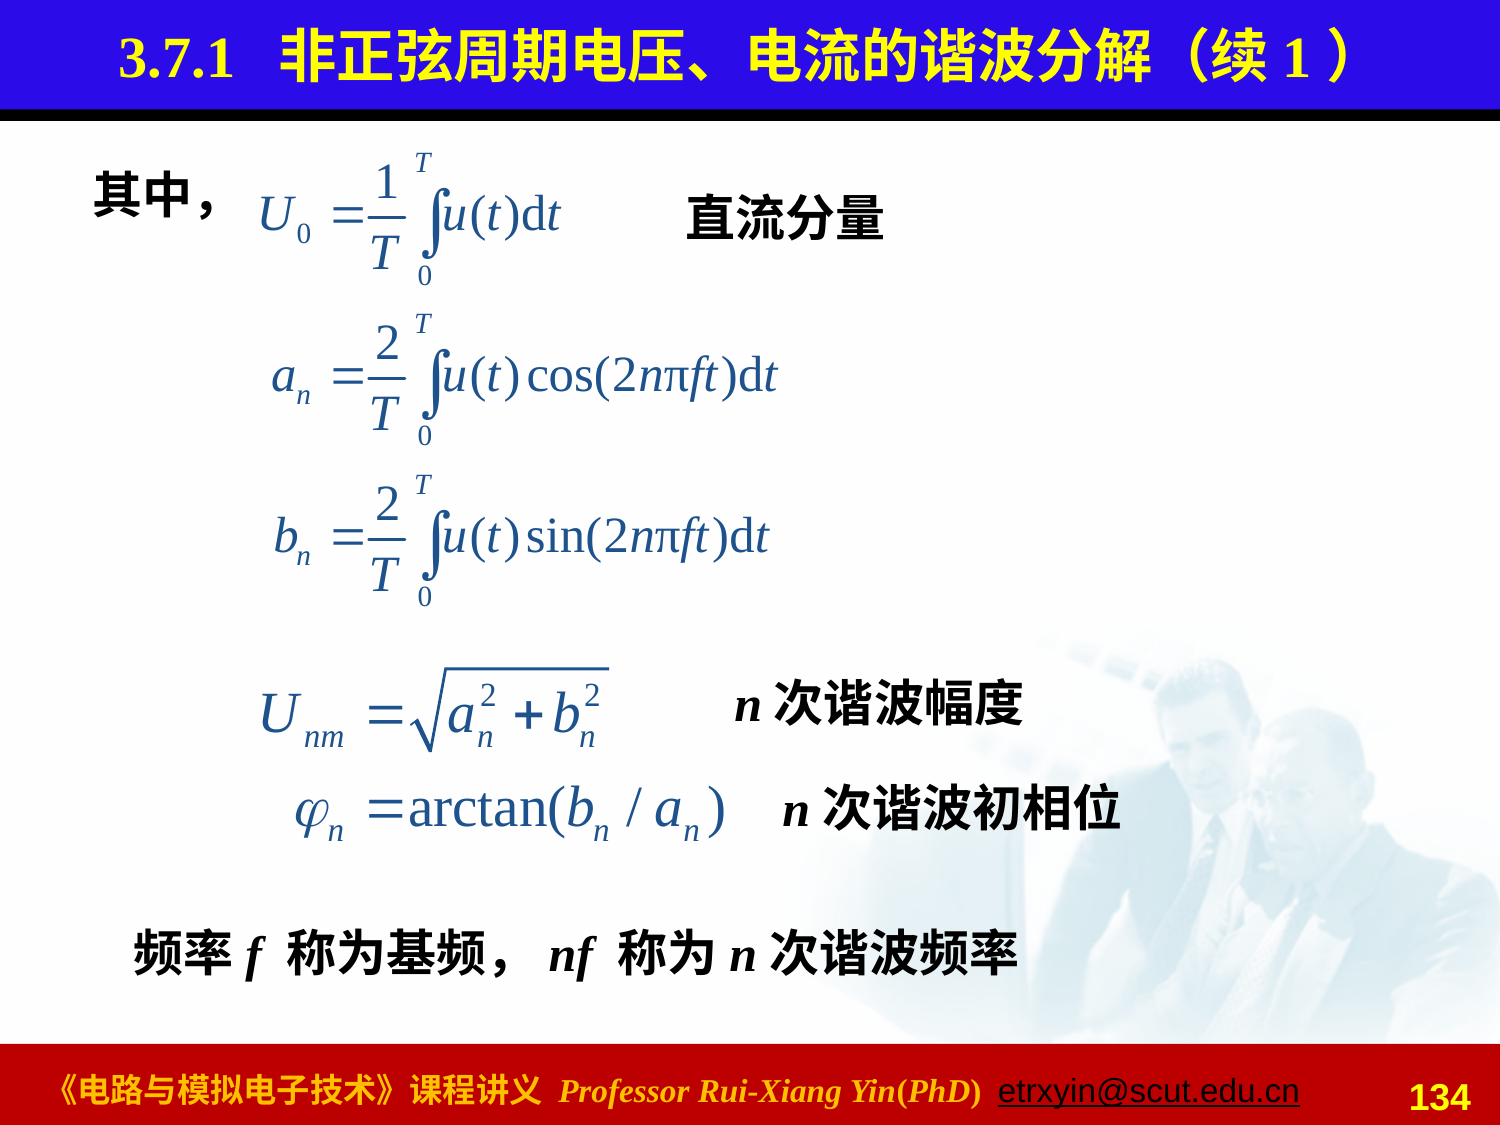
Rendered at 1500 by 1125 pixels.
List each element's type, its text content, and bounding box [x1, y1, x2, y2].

text_box 频率f 称为基频，nf 称为n次谐波频率 [118, 913, 1034, 989]
title 3.7.1 非正弦周期电压、电流的谐波分解（续1） [0, 0, 1500, 110]
text_box 直流分量 [792, 179, 901, 255]
text_box 其中， [77, 155, 248, 231]
text_box n次谐波幅度 [746, 663, 1039, 739]
text_box n次谐波初相位 [767, 768, 1137, 844]
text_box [253, 136, 788, 617]
picture [0, 121, 1500, 1043]
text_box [254, 656, 742, 849]
slide_number 134 [1344, 1065, 1486, 1113]
